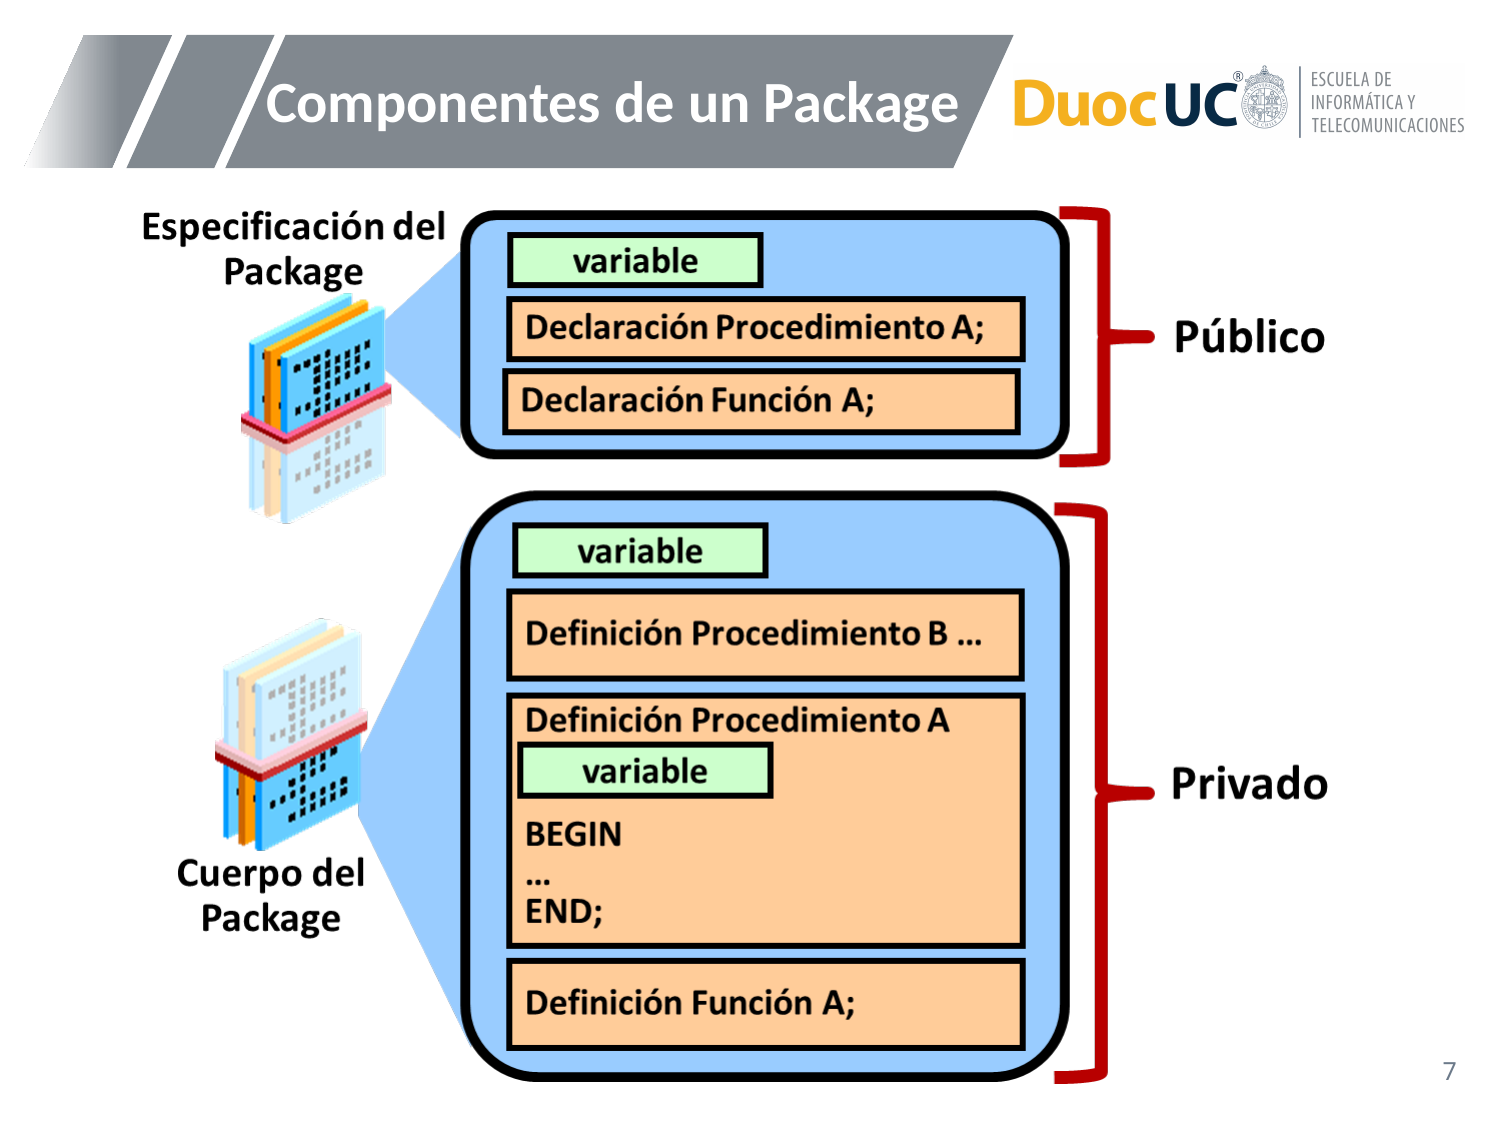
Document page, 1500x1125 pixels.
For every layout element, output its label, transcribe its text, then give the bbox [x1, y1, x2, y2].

title Componentes de un Package [251, 37, 1006, 171]
picture [115, 187, 1385, 1085]
picture [1013, 63, 1465, 140]
